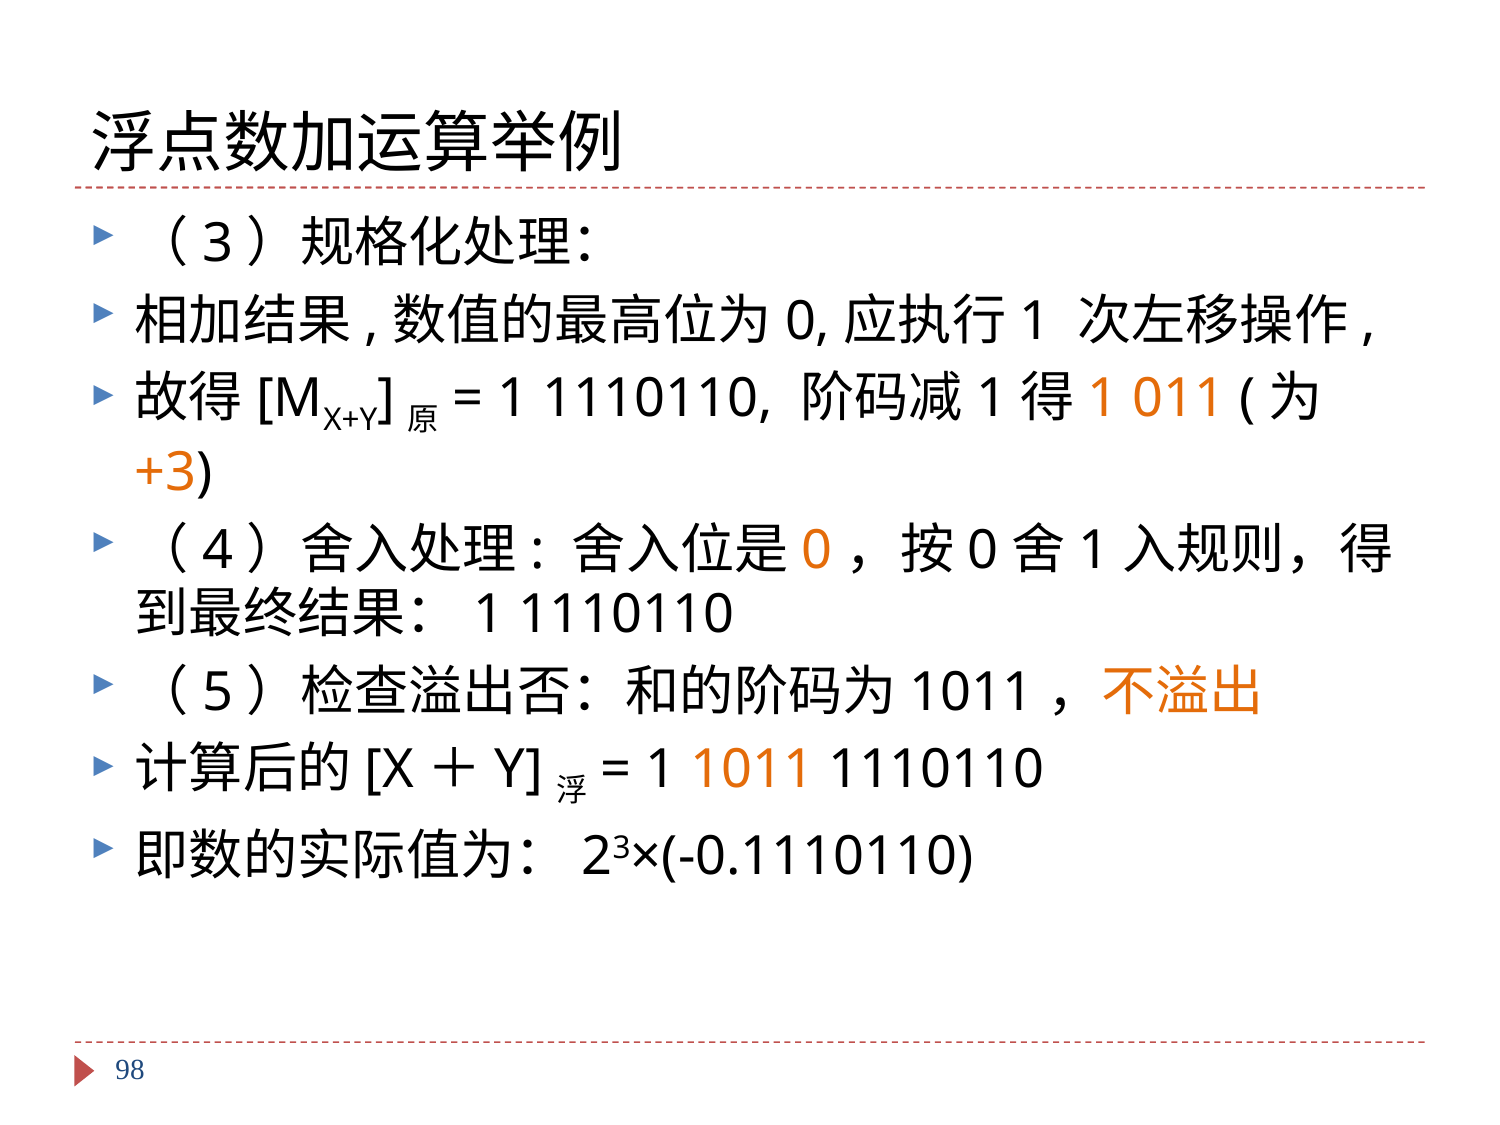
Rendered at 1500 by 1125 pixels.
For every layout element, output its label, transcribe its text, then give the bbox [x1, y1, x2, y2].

list （3）规格化处理： 相加结果,数值的最高位为0,应执行1 次左移操作, 故得[MX+Y]原= 1 1110110, 阶码减1得1 011 (为+3) （4）舍入处理: 舍入位是0，按0舍1入规则，得到最终结果：1 1110110 （5）检查溢出否：和的阶码为1011，不溢出 计算后的[X＋Y]浮= 1 1011 1110110 即数的实际值为：23×(-0.1110110) [75, 200, 1425, 1006]
title 浮点数加运算举例 [75, 24, 1425, 188]
slide_number 98 [100, 1042, 426, 1103]
